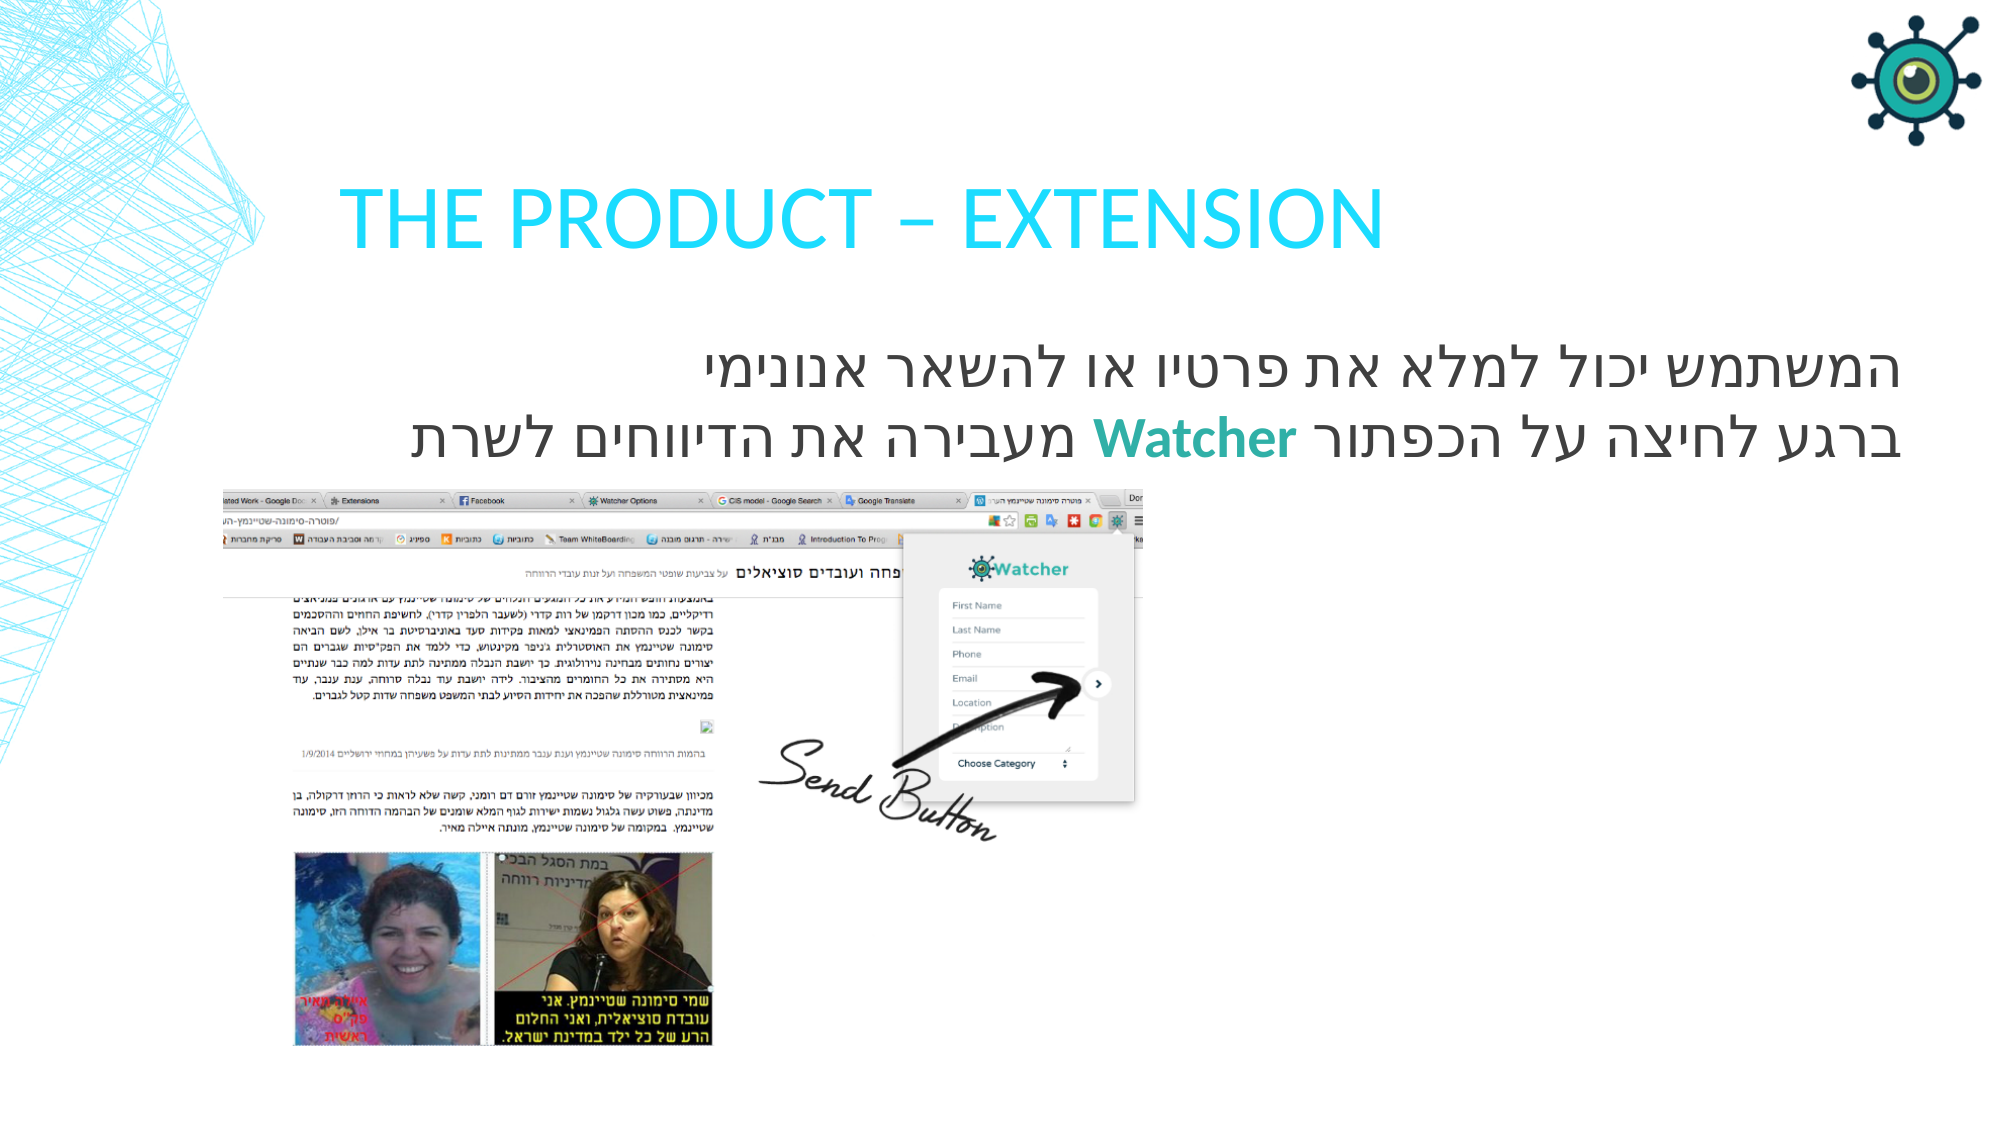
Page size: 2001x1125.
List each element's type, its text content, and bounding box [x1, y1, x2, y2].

picture [0, 0, 2001, 1125]
title The Product – extension [324, 62, 1851, 275]
text_box המשתמש יכול למלא את פרטיו או להשאר אנונימי ברגע לחיצה על הכפתור Watcher מעבירה את הדיווחים לשרת [337, 322, 1919, 477]
